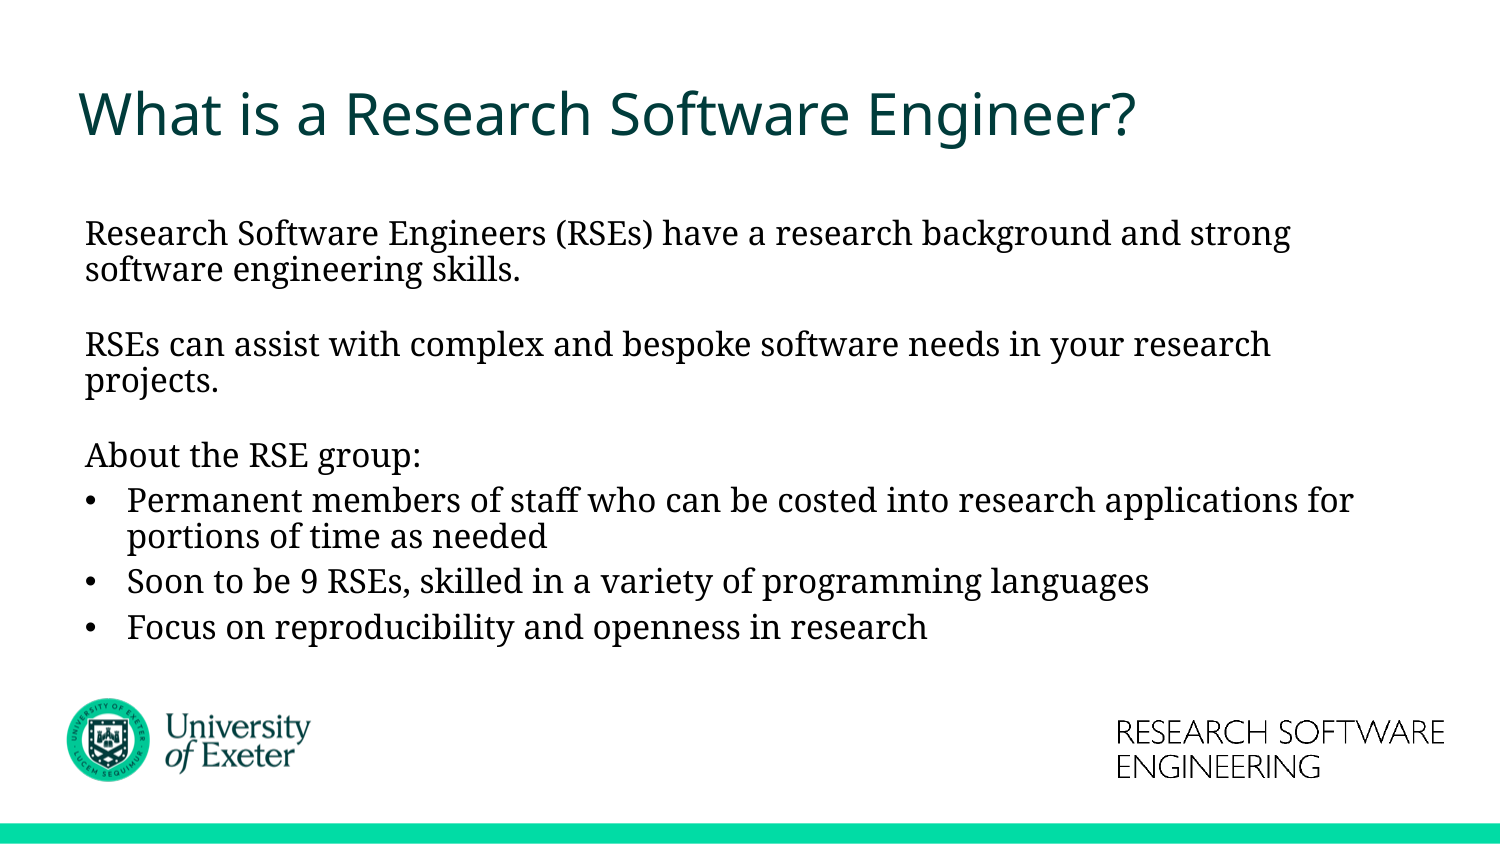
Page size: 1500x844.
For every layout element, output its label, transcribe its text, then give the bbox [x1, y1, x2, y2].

picture [1115, 719, 1444, 781]
list Research Software Engineers (RSEs) have a research background and strong software engineering skills. RSEs can assist with complex and bespoke software needs in your research projects.​ About the RSE group:​ Permanent members of staff who can be costed into research applications for portions of time as needed Soon to be 9 RSEs, skilled in a variety of programming languages​ Focus on reproducibility and openness in research​ [69, 209, 1421, 650]
picture [54, 651, 324, 829]
title What is a Research Software Engineer? [64, 77, 1200, 153]
